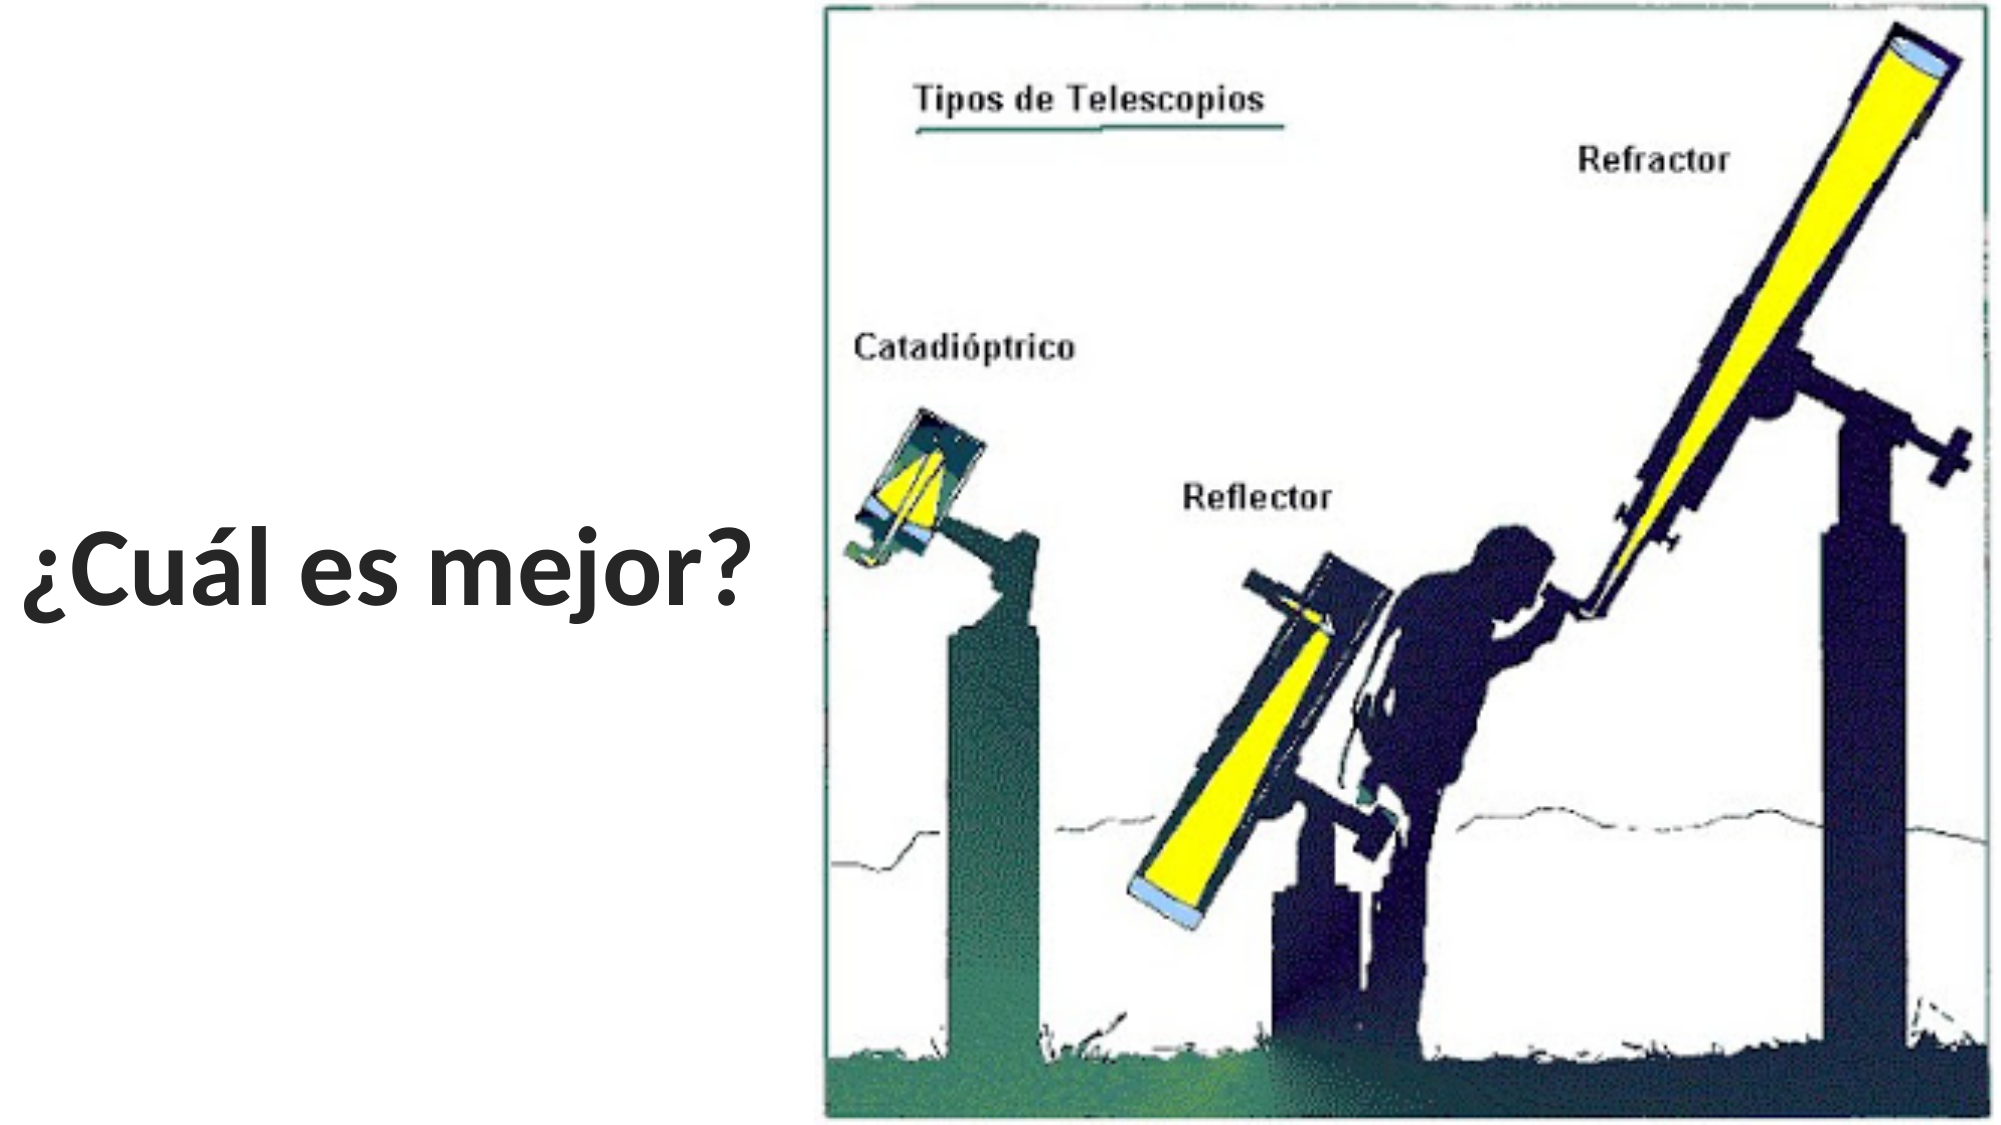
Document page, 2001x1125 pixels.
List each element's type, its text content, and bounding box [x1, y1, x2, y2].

text_box ¿Cuál es mejor? [3, 485, 771, 635]
picture [814, 0, 2000, 1125]
